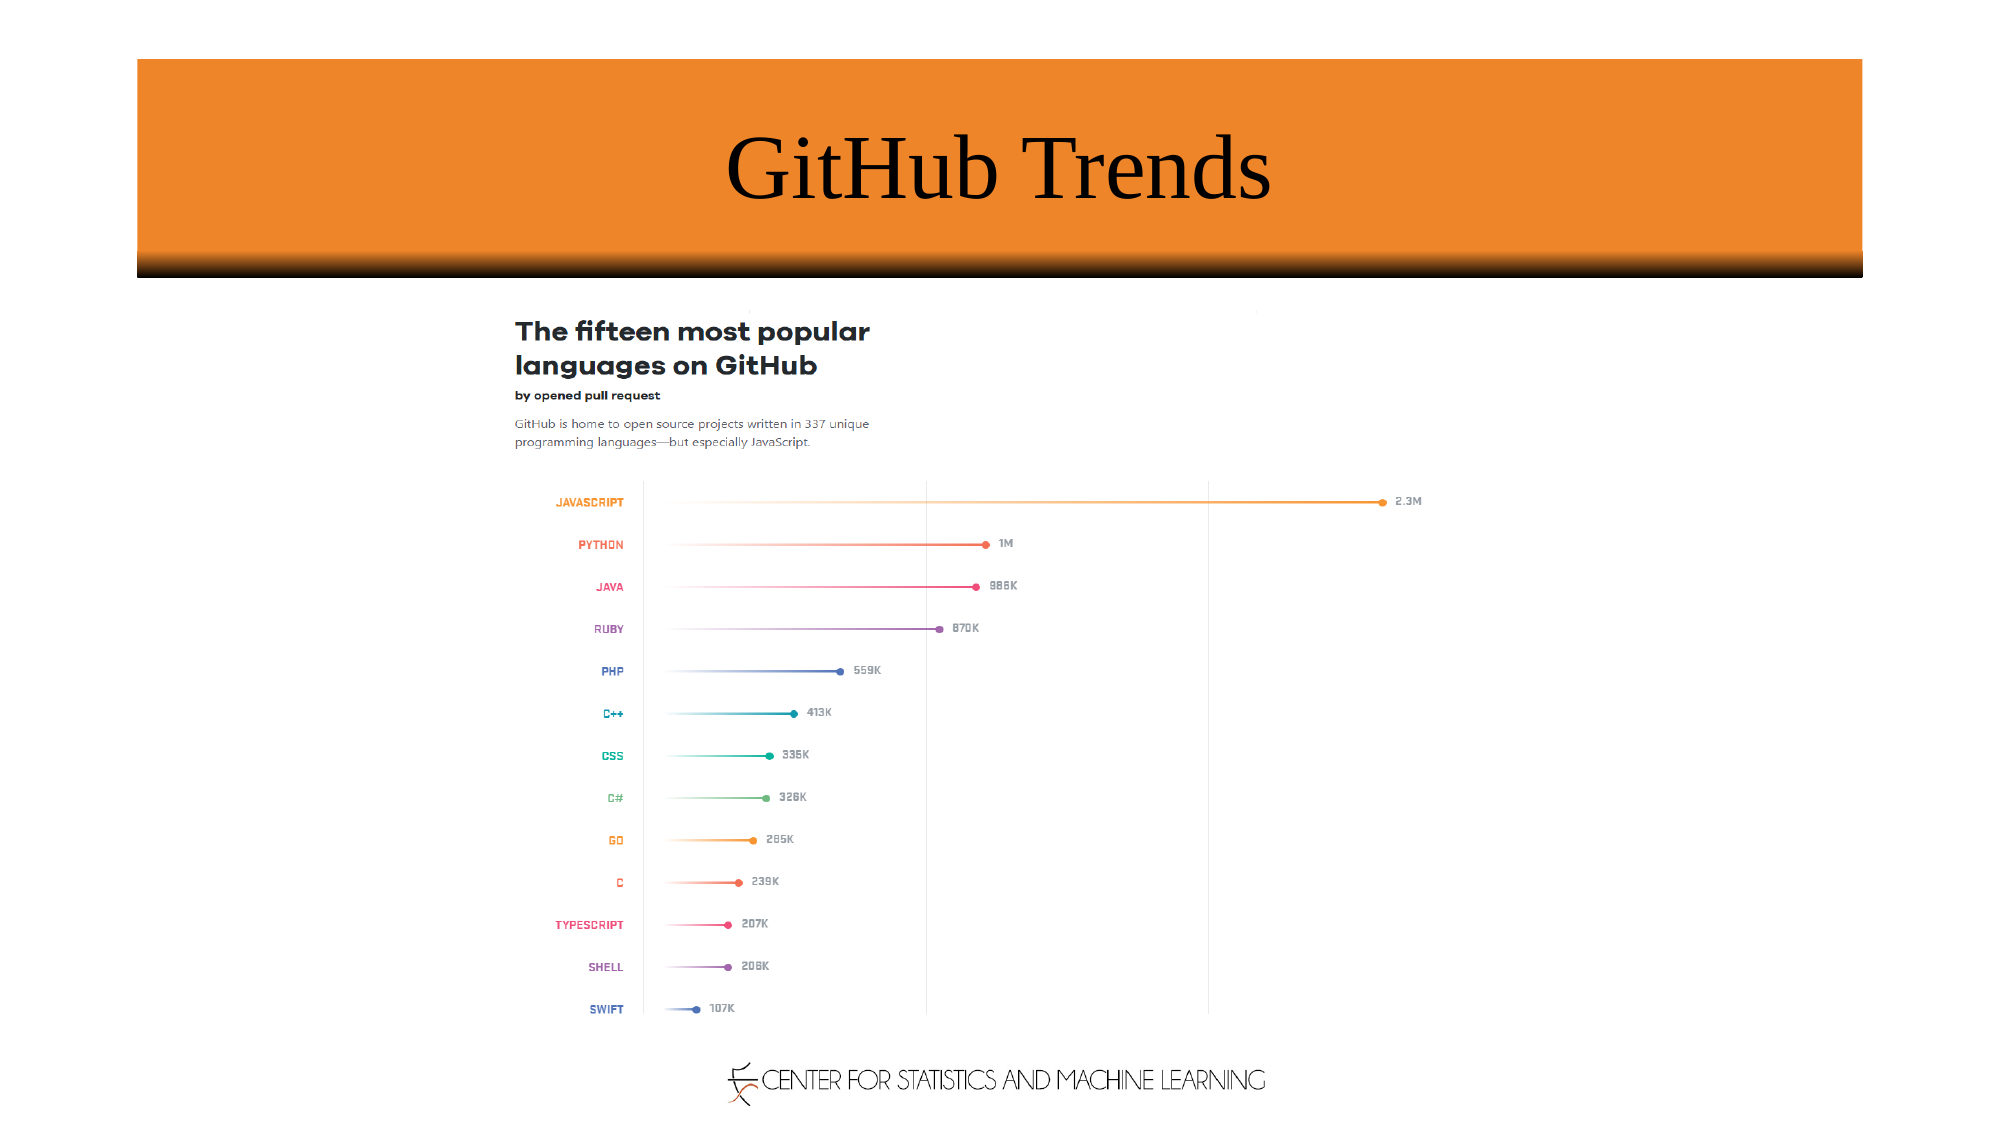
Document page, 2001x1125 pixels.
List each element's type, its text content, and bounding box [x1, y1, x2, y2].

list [496, 310, 1448, 1014]
picture [724, 1060, 1276, 1108]
title GitHub Trends [137, 59, 1863, 278]
